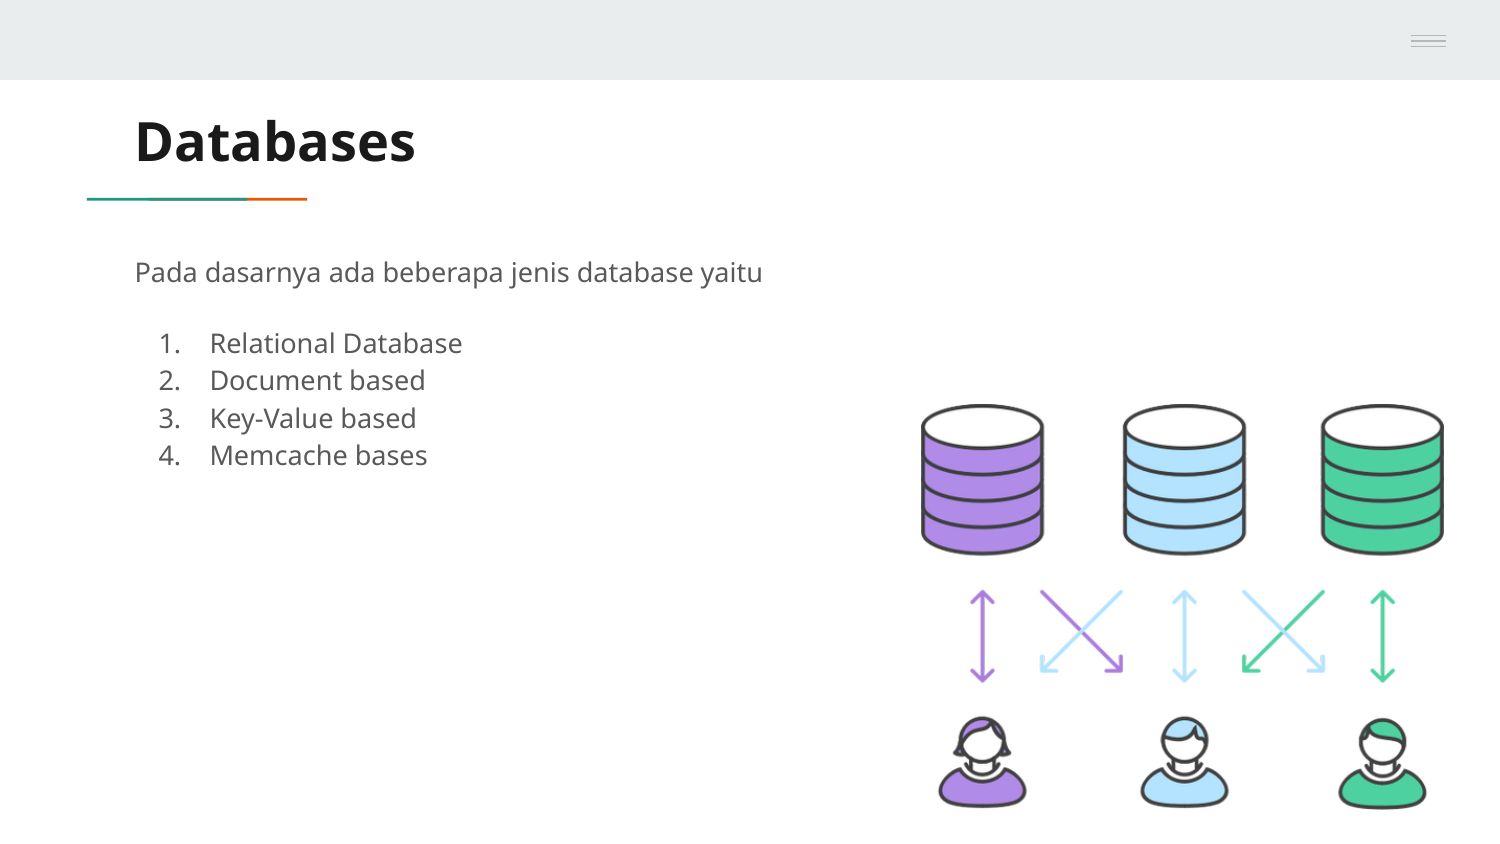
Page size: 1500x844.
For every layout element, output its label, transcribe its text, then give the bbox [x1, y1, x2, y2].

title Databases [119, 92, 1381, 181]
list Pada dasarnya ada beberapa jenis database yaitu Relational Database Document based Key-Value based Memcache bases [119, 235, 1381, 712]
picture [921, 404, 1444, 810]
